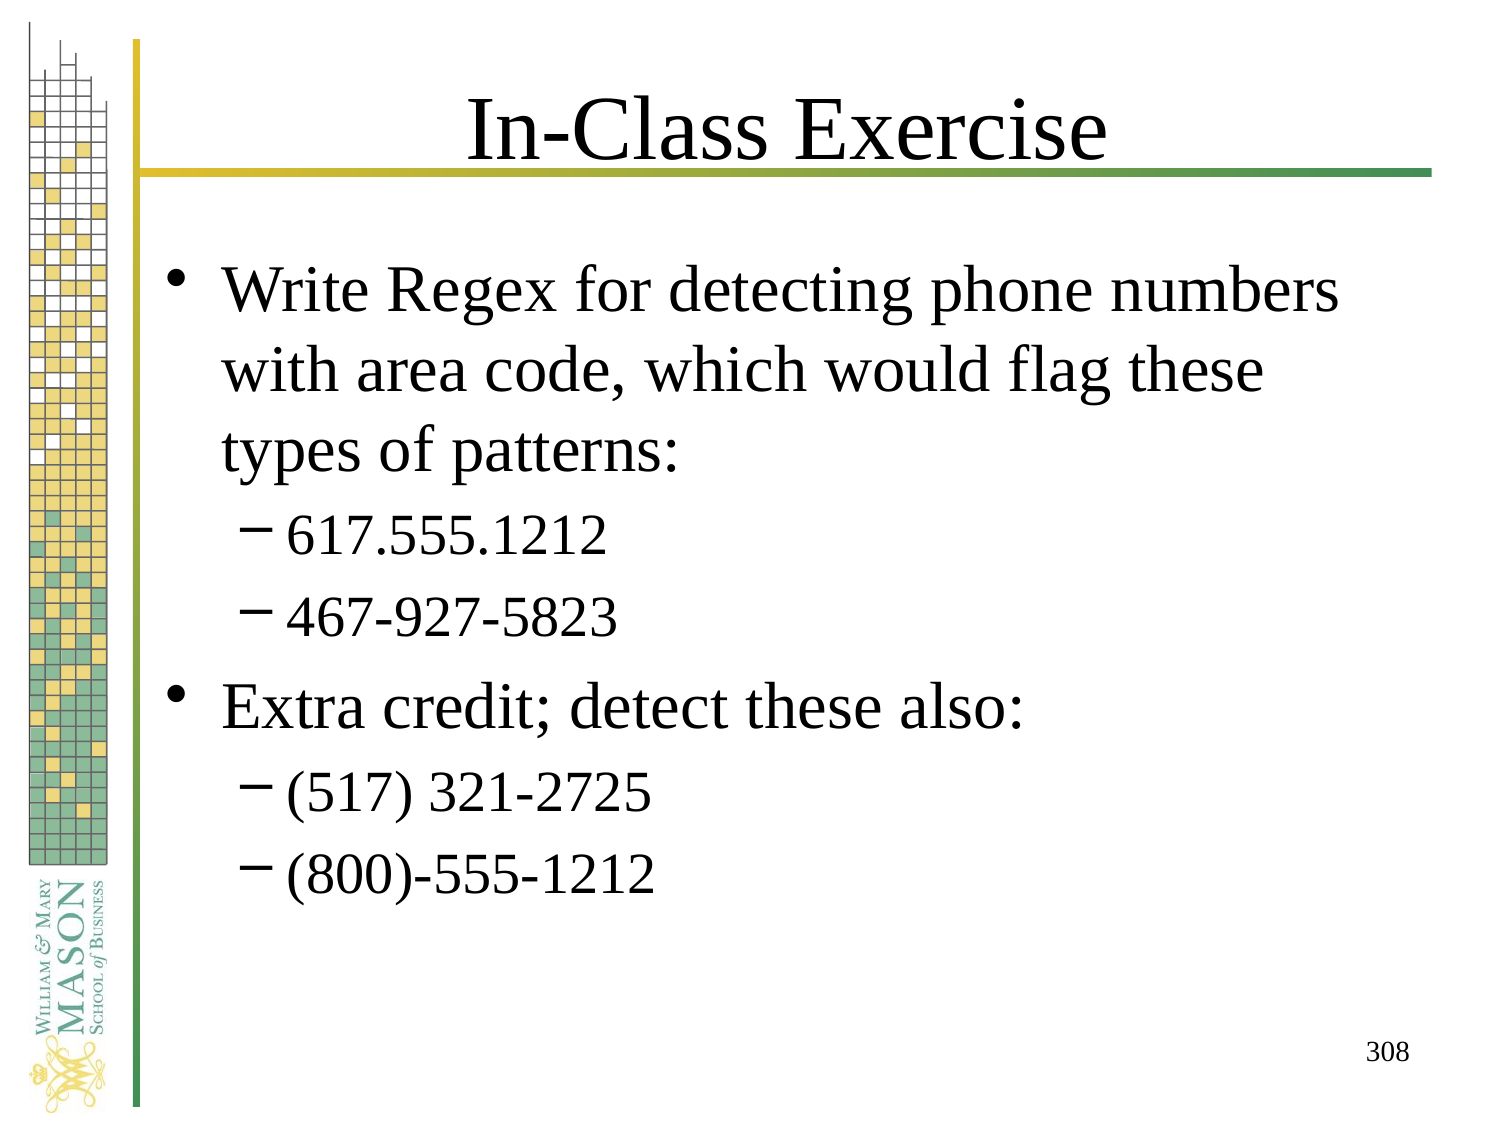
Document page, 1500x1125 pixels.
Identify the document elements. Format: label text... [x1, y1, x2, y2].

slide_number 69 [29, 879, 107, 1113]
slide_number 308 [1048, 1024, 1426, 1103]
title In-Class Exercise [150, 45, 1425, 200]
list Write Regex for detecting phone numbers with area code, which would flag these types of patterns: 617.555.1212 467-927-5823 Extra credit; detect these also: (517) 321-2725 (800)-555-1212 [150, 237, 1425, 1005]
